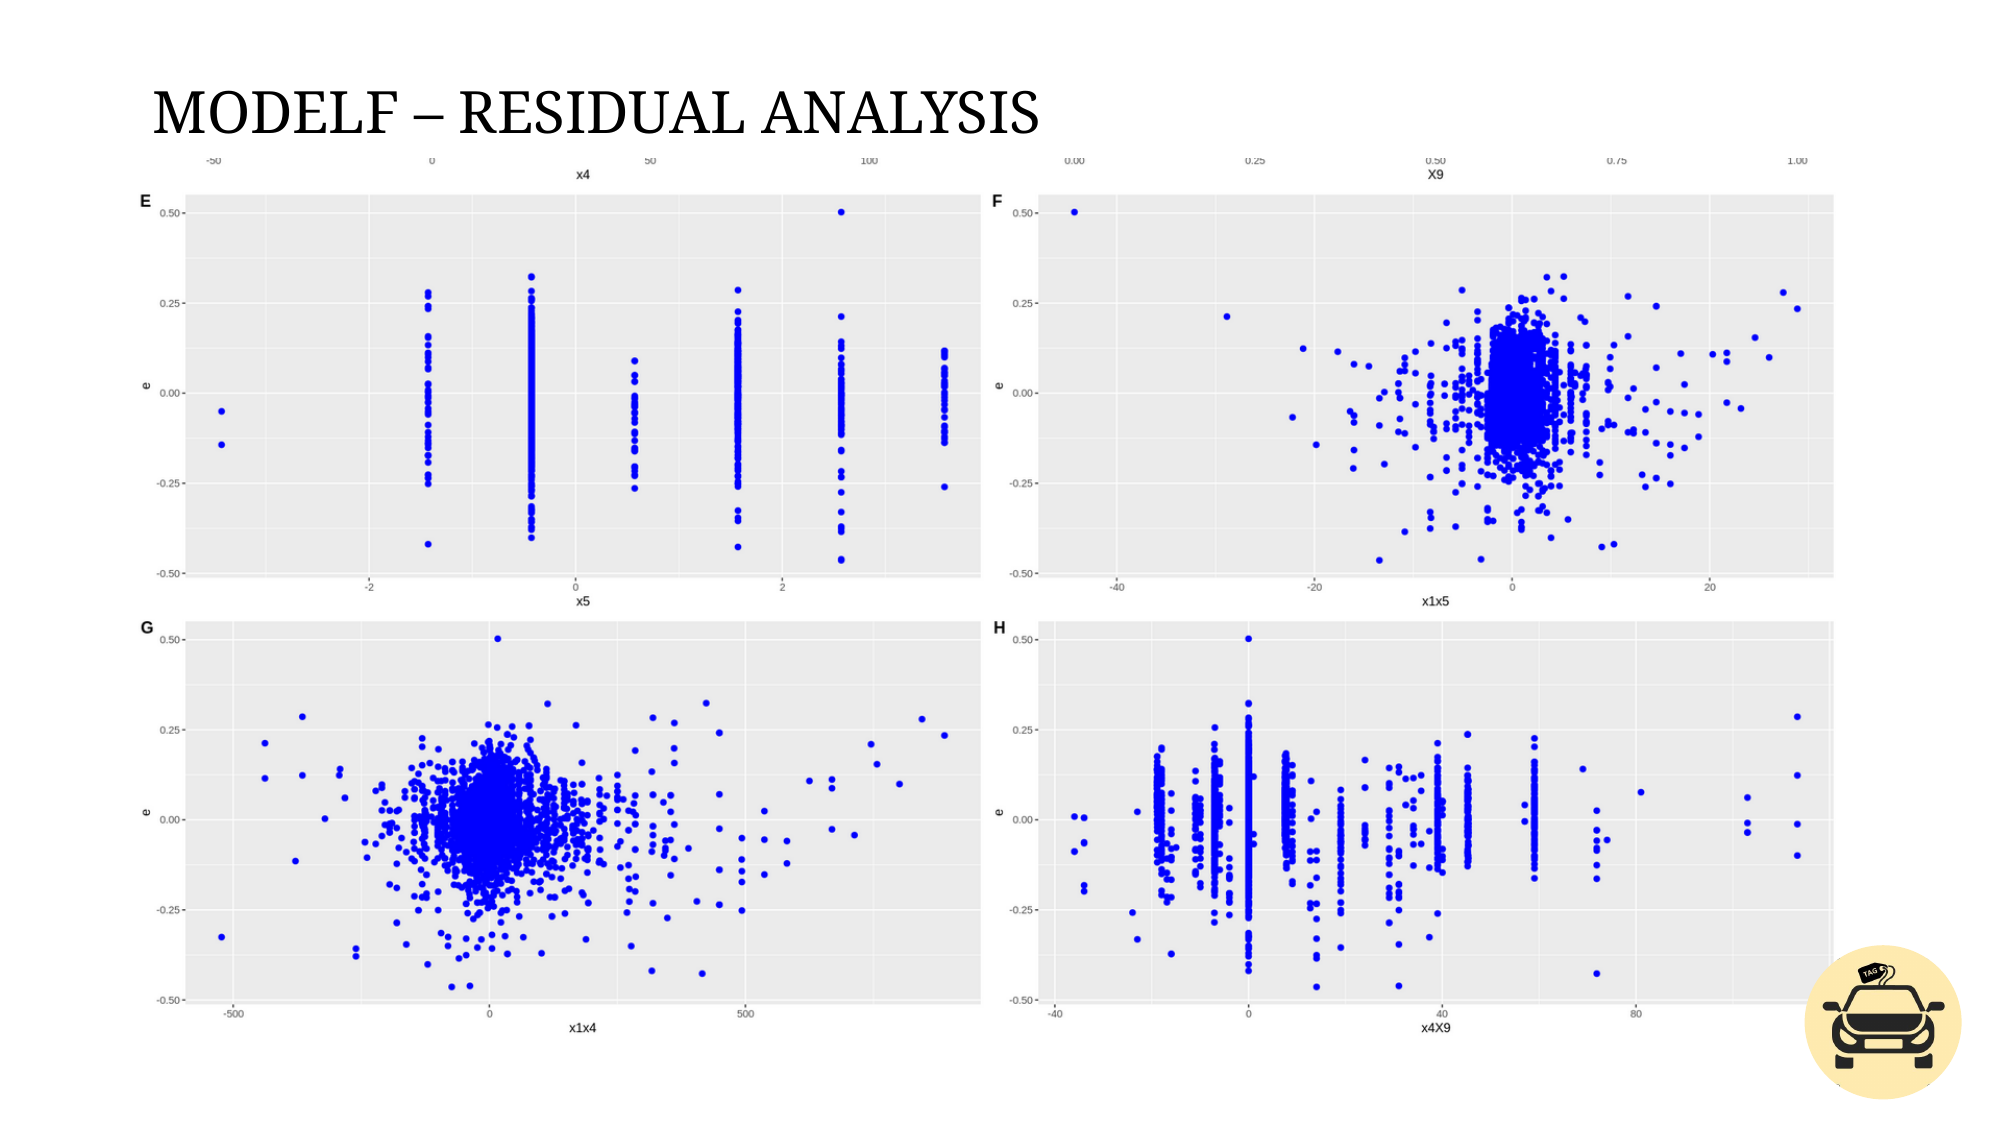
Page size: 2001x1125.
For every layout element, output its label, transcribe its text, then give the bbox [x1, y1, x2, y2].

text_box MODELF – RESIDUAL ANALYSIS [137, 59, 1863, 158]
picture [126, 158, 1962, 1100]
text_box [96, 147, 1822, 1053]
